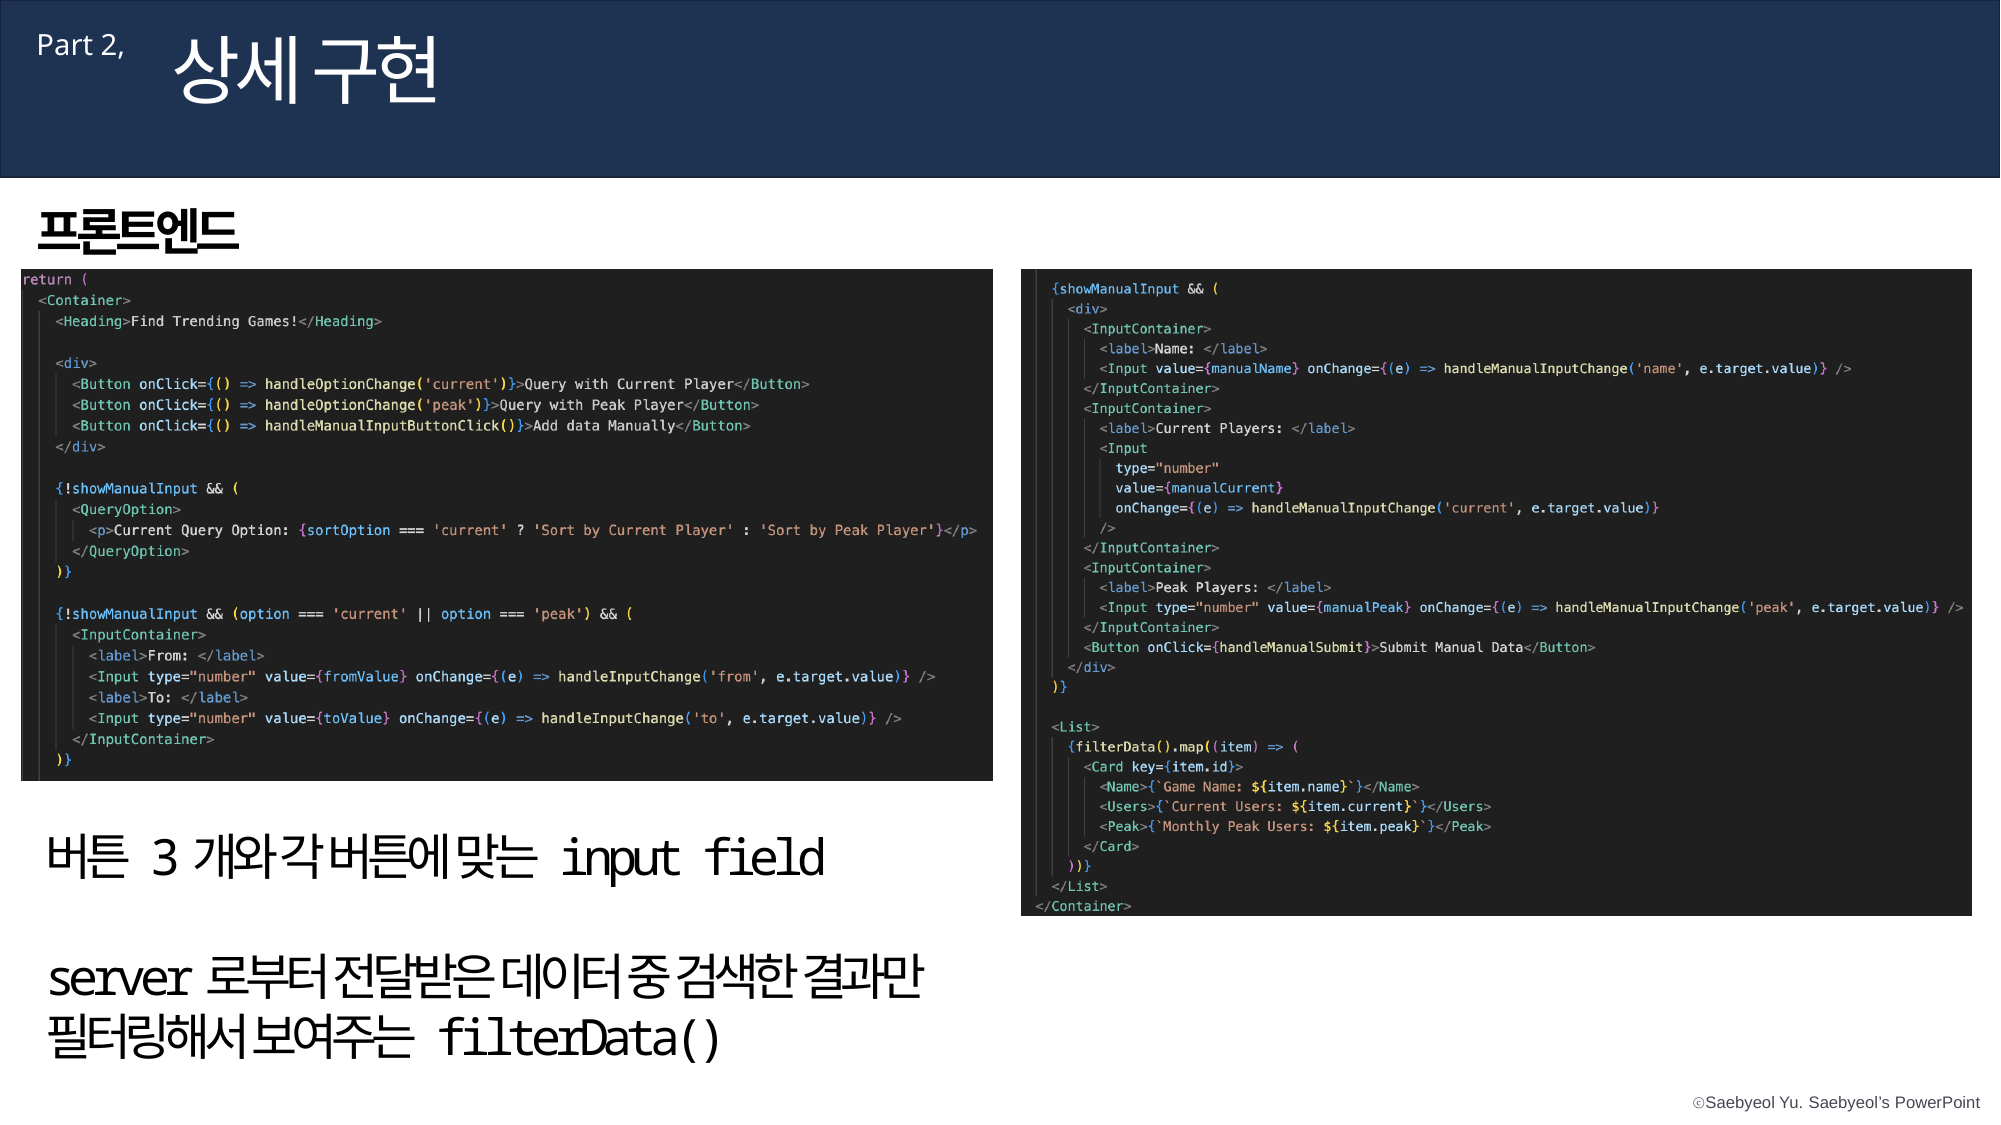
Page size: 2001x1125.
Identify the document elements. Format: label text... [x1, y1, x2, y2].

picture [1021, 269, 1972, 917]
text_box 프론트엔드 [21, 193, 984, 269]
picture [21, 269, 993, 781]
text_box [0, 0, 2000, 178]
text_box 버튼 3개와 각 버튼에 맞는 input field server로부터 전달받은 데이터 중 검색한 결과만 필터링해서 보여주는 filterData() [30, 817, 993, 1073]
text_box 상세 구현 [156, 16, 459, 122]
text_box Part 2, [21, 19, 148, 69]
